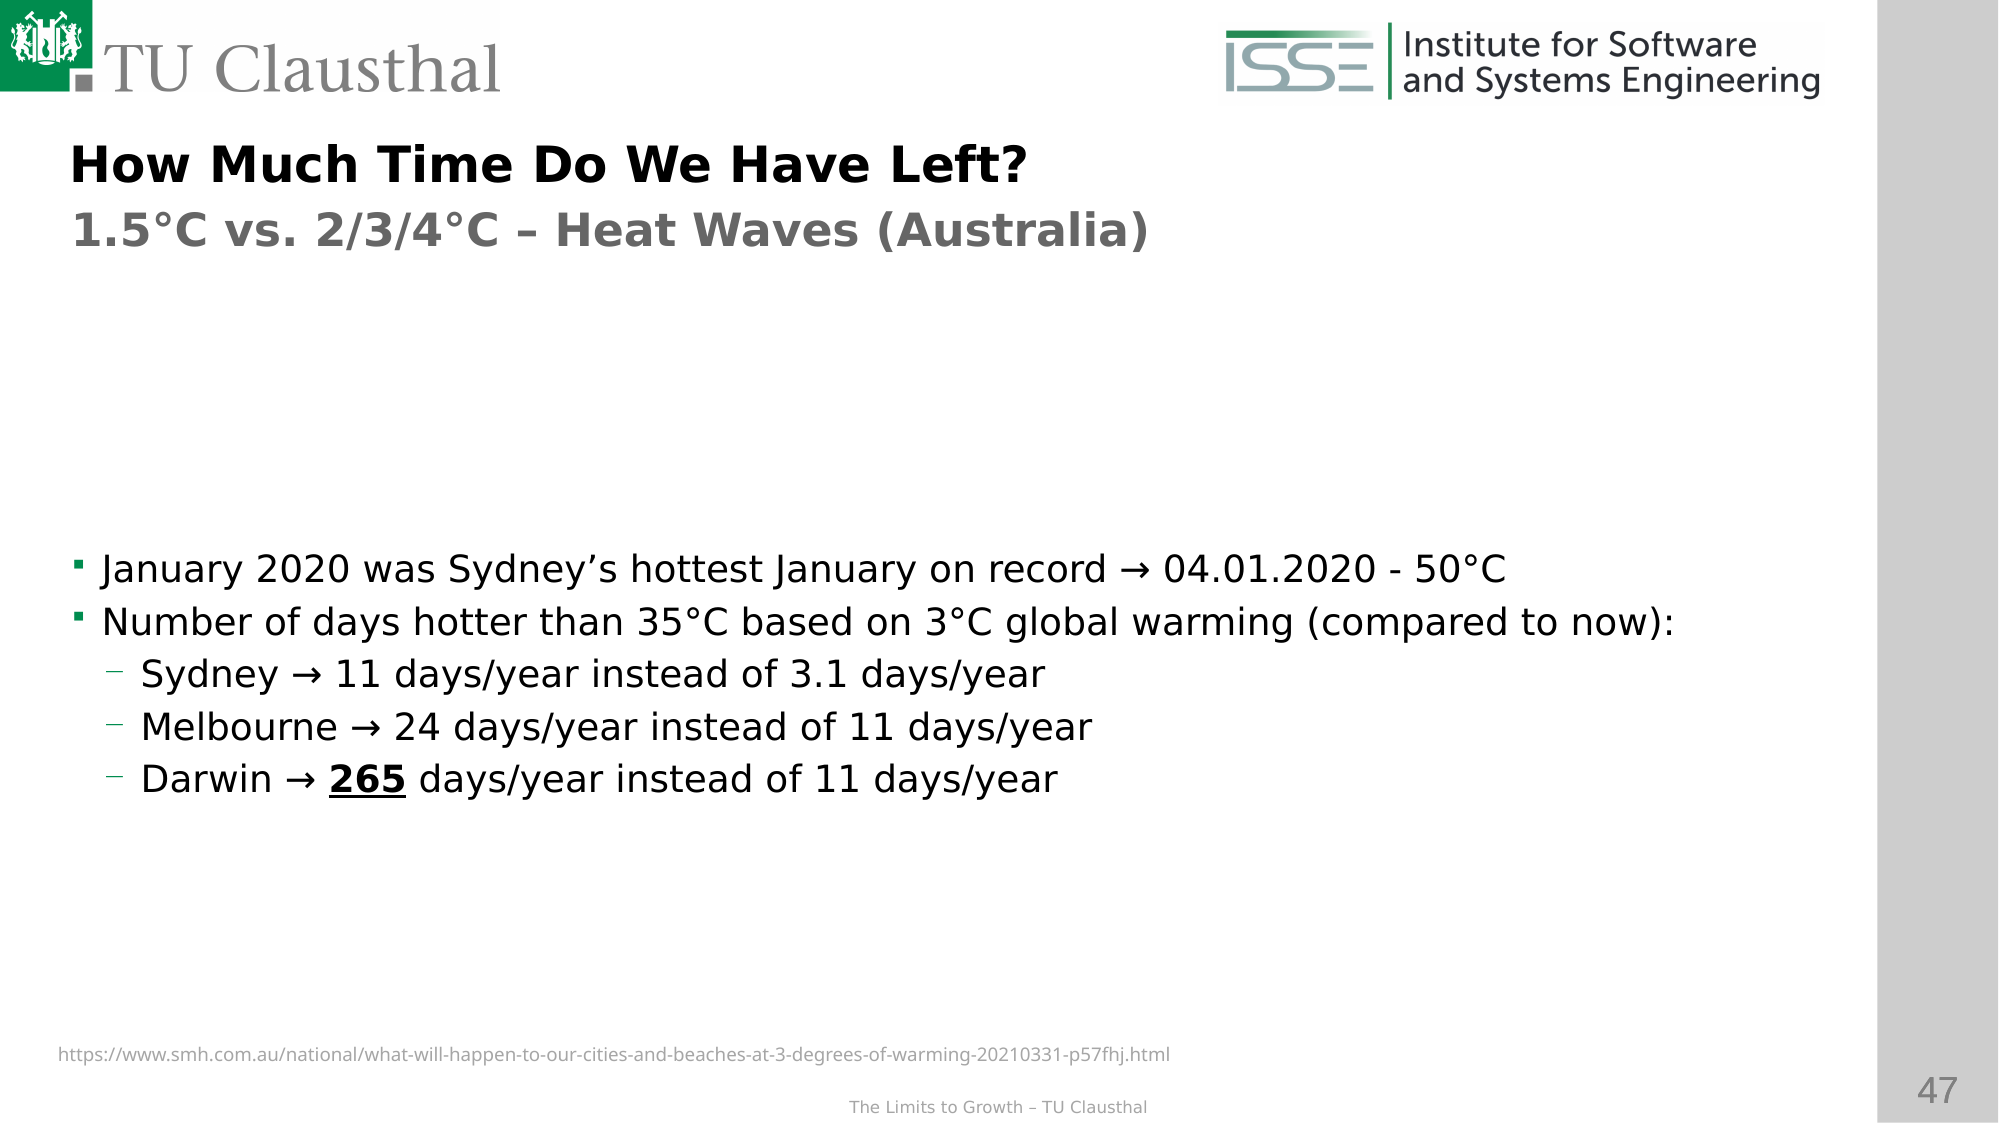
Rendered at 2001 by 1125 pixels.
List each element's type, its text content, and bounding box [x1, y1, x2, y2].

picture [0, 0, 500, 92]
text_box https://www.smh.com.au/national/what-will-happen-to-our-cities-and-beaches-at-3-degrees-of-warming-20210331-p57fhj.html [43, 1035, 1784, 1073]
text_box 1.5°C vs. 2/3/4°C – Heat Waves (Australia) [70, 188, 1769, 269]
text_box January 2020 was Sydney’s hottest January on record → 04.01.2020 - 50°C Number of days hotter than 35°C based on 3°C global warming (compared to now): Sydney → 11 days/year instead of 3.1 days/year Melbourne → 24 days/year instead of 11 days/year Darwin → 265 days/year instead of 11 days/year [54, 207, 1799, 1033]
text_box How Much Time Do We Have Left? [54, 125, 1817, 206]
picture [1218, 22, 1825, 106]
